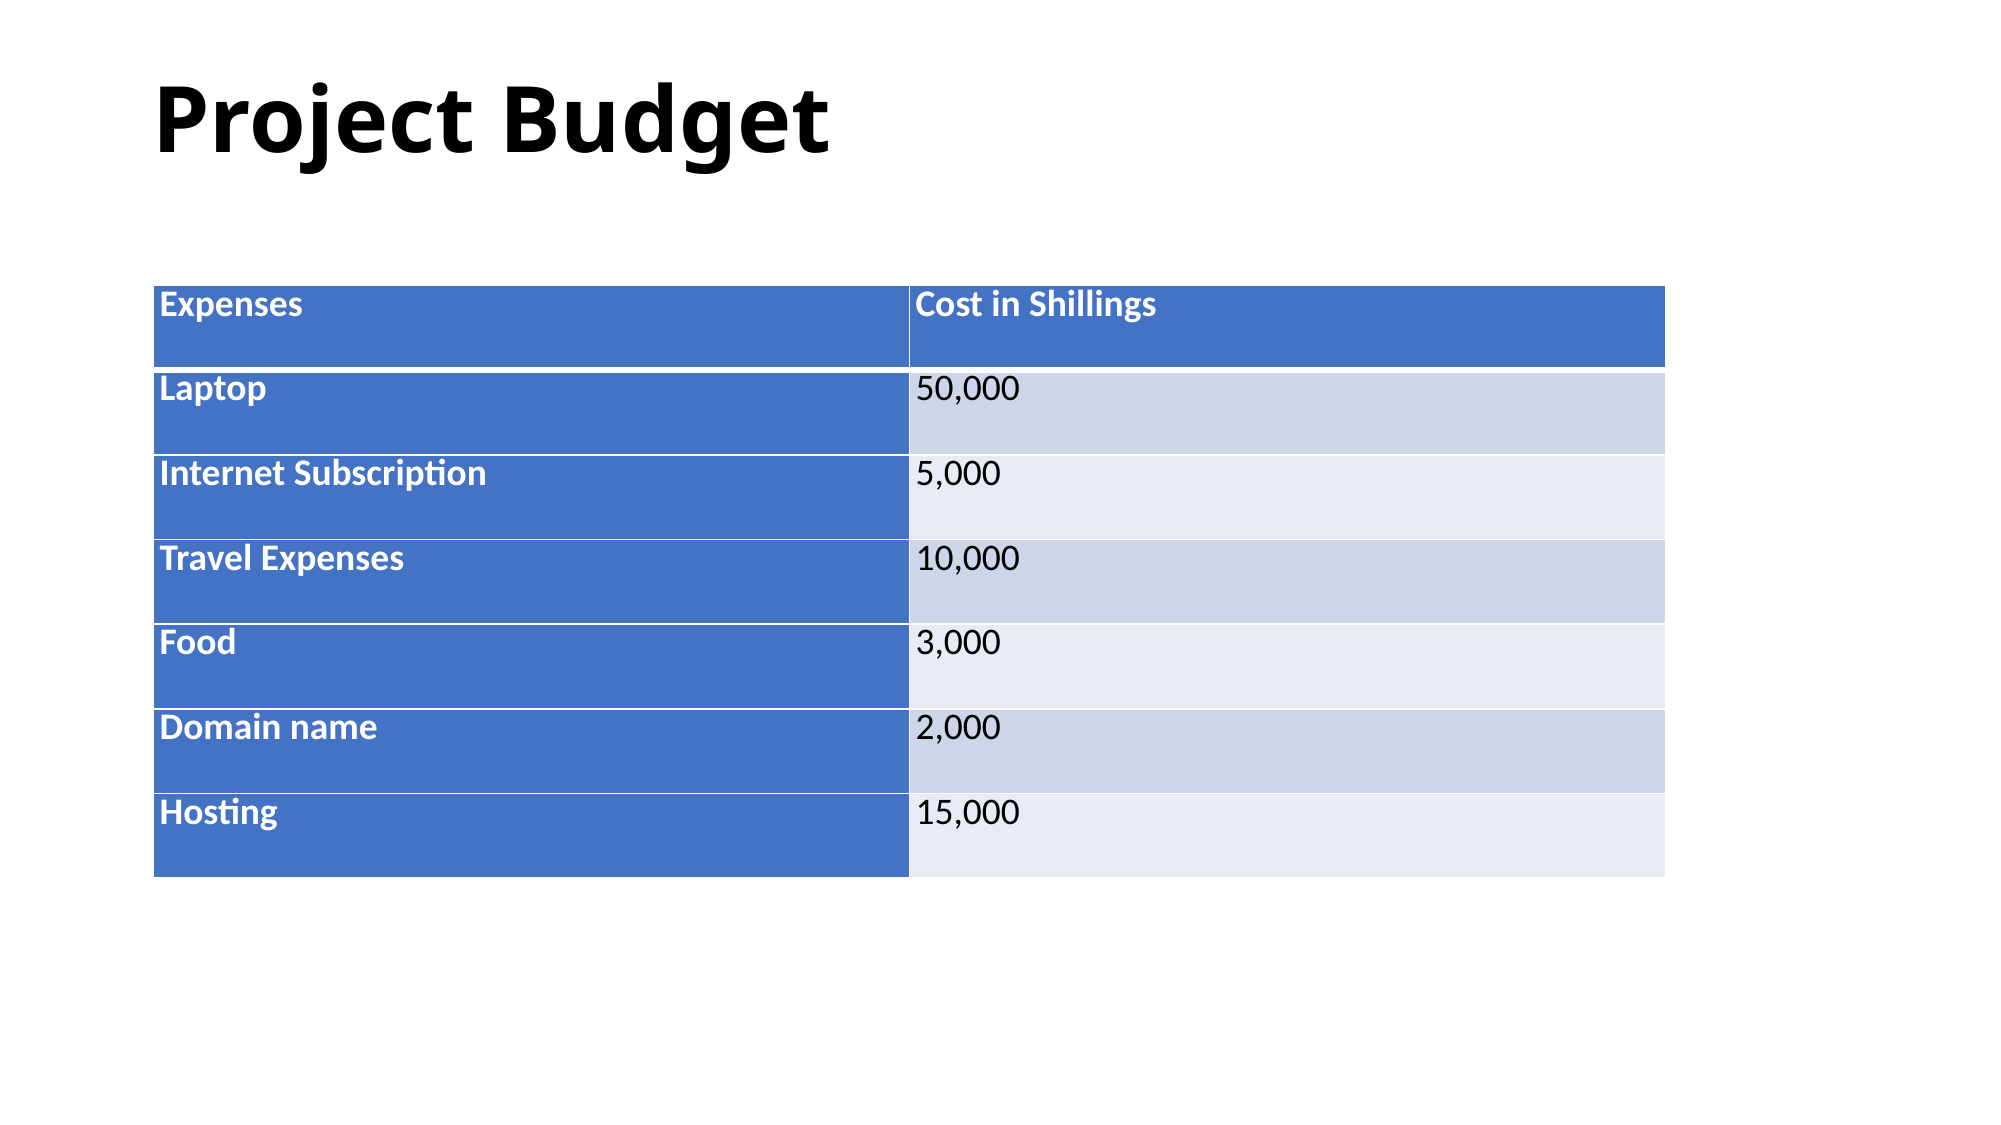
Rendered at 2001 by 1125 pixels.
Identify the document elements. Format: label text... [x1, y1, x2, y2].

title Project Budget [137, 59, 1863, 187]
table_cell Travel Expenses [154, 540, 909, 623]
table_cell Internet Subscription [154, 456, 909, 539]
table_header Expenses [154, 286, 909, 367]
table_cell 10,000 [910, 540, 1665, 623]
table_header Cost in Shillings [910, 286, 1665, 367]
table_cell Food [154, 625, 909, 708]
table_cell 15,000 [910, 794, 1665, 877]
table_cell 50,000 [910, 373, 1665, 454]
table_cell 5,000 [910, 456, 1665, 539]
table_cell 2,000 [910, 710, 1665, 793]
table_cell Laptop [154, 373, 909, 454]
table_cell 3,000 [910, 625, 1665, 708]
table_cell Hosting [154, 794, 909, 877]
table_cell Domain name [154, 710, 909, 793]
